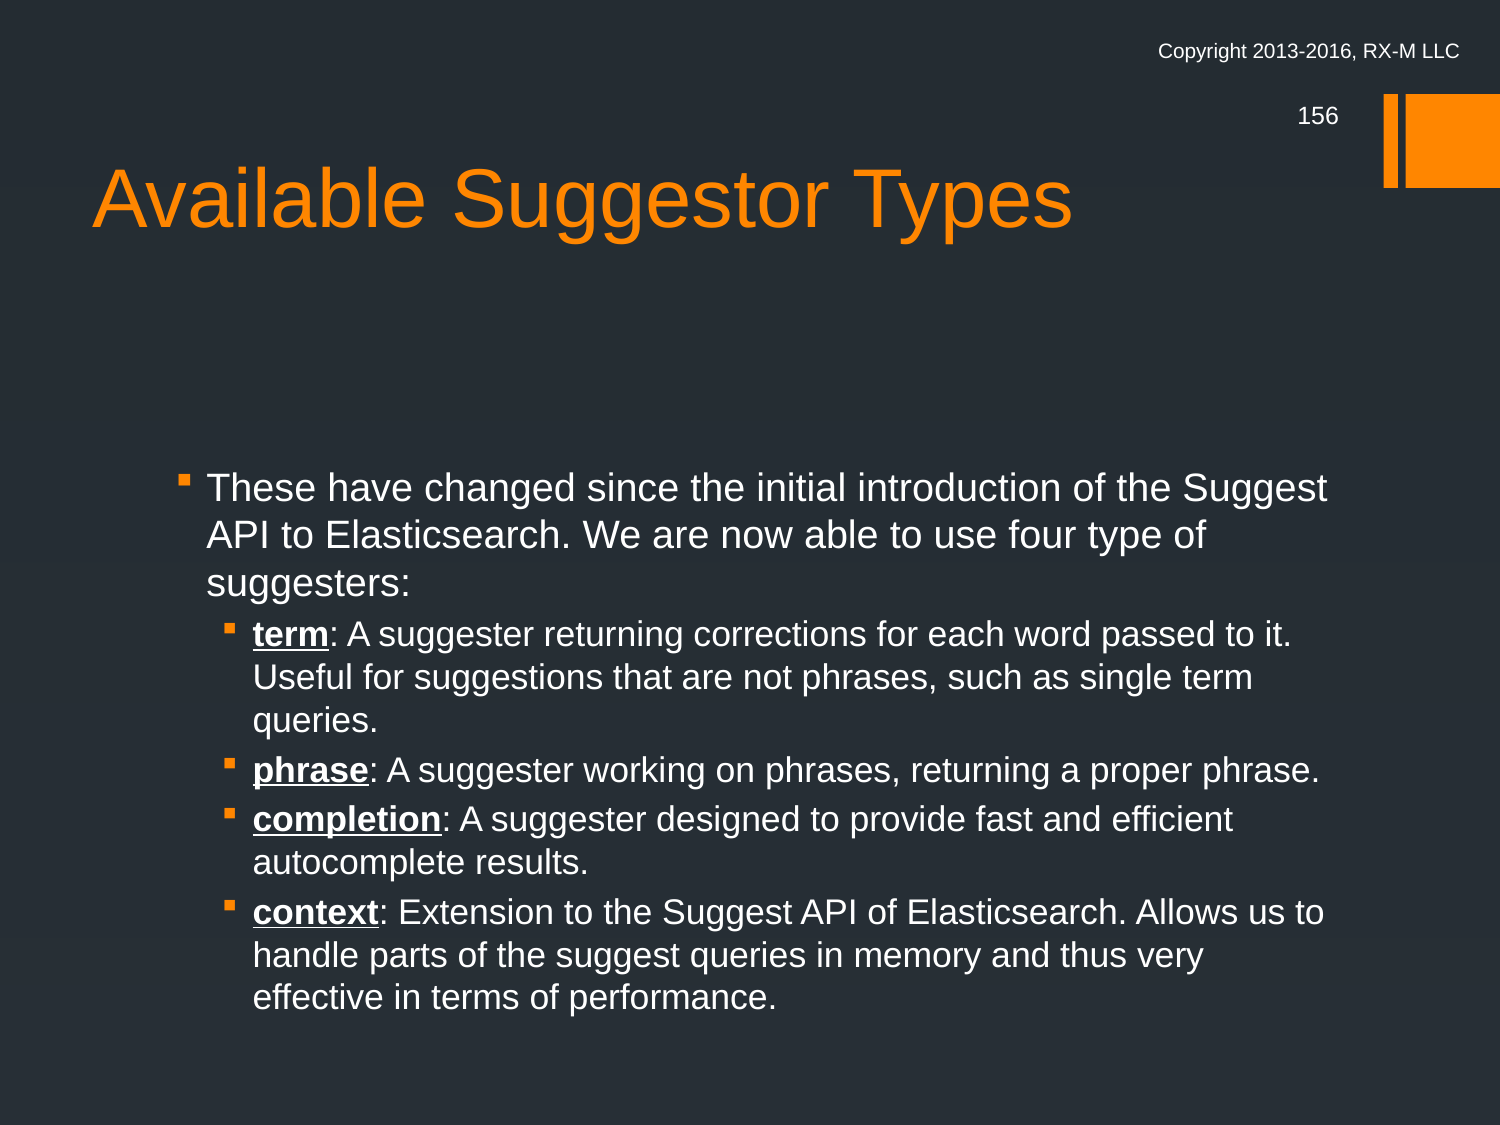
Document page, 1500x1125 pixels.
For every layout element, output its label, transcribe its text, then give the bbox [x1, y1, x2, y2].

slide_number 156 [1199, 90, 1355, 140]
footer Copyright 2013-2016, RX-M LLC [1106, 37, 1475, 88]
list These have changed since the initial introduction of the Suggest API to Elasticsearch. We are now able to use four type of suggesters: term: A suggester returning corrections for each word passed to it. Useful for suggestions that are not phrases, such as single term queries. phrase: A suggester working on phrases, returning a proper phrase. completion: A suggester designed to provide fast and efficient autocomplete results. context: Extension to the Suggest API of Elasticsearch. Allows us to handle parts of the suggest queries in memory and thus very effective in terms of performance. [152, 454, 1350, 1035]
title Available Suggestor Types [77, 62, 1278, 252]
